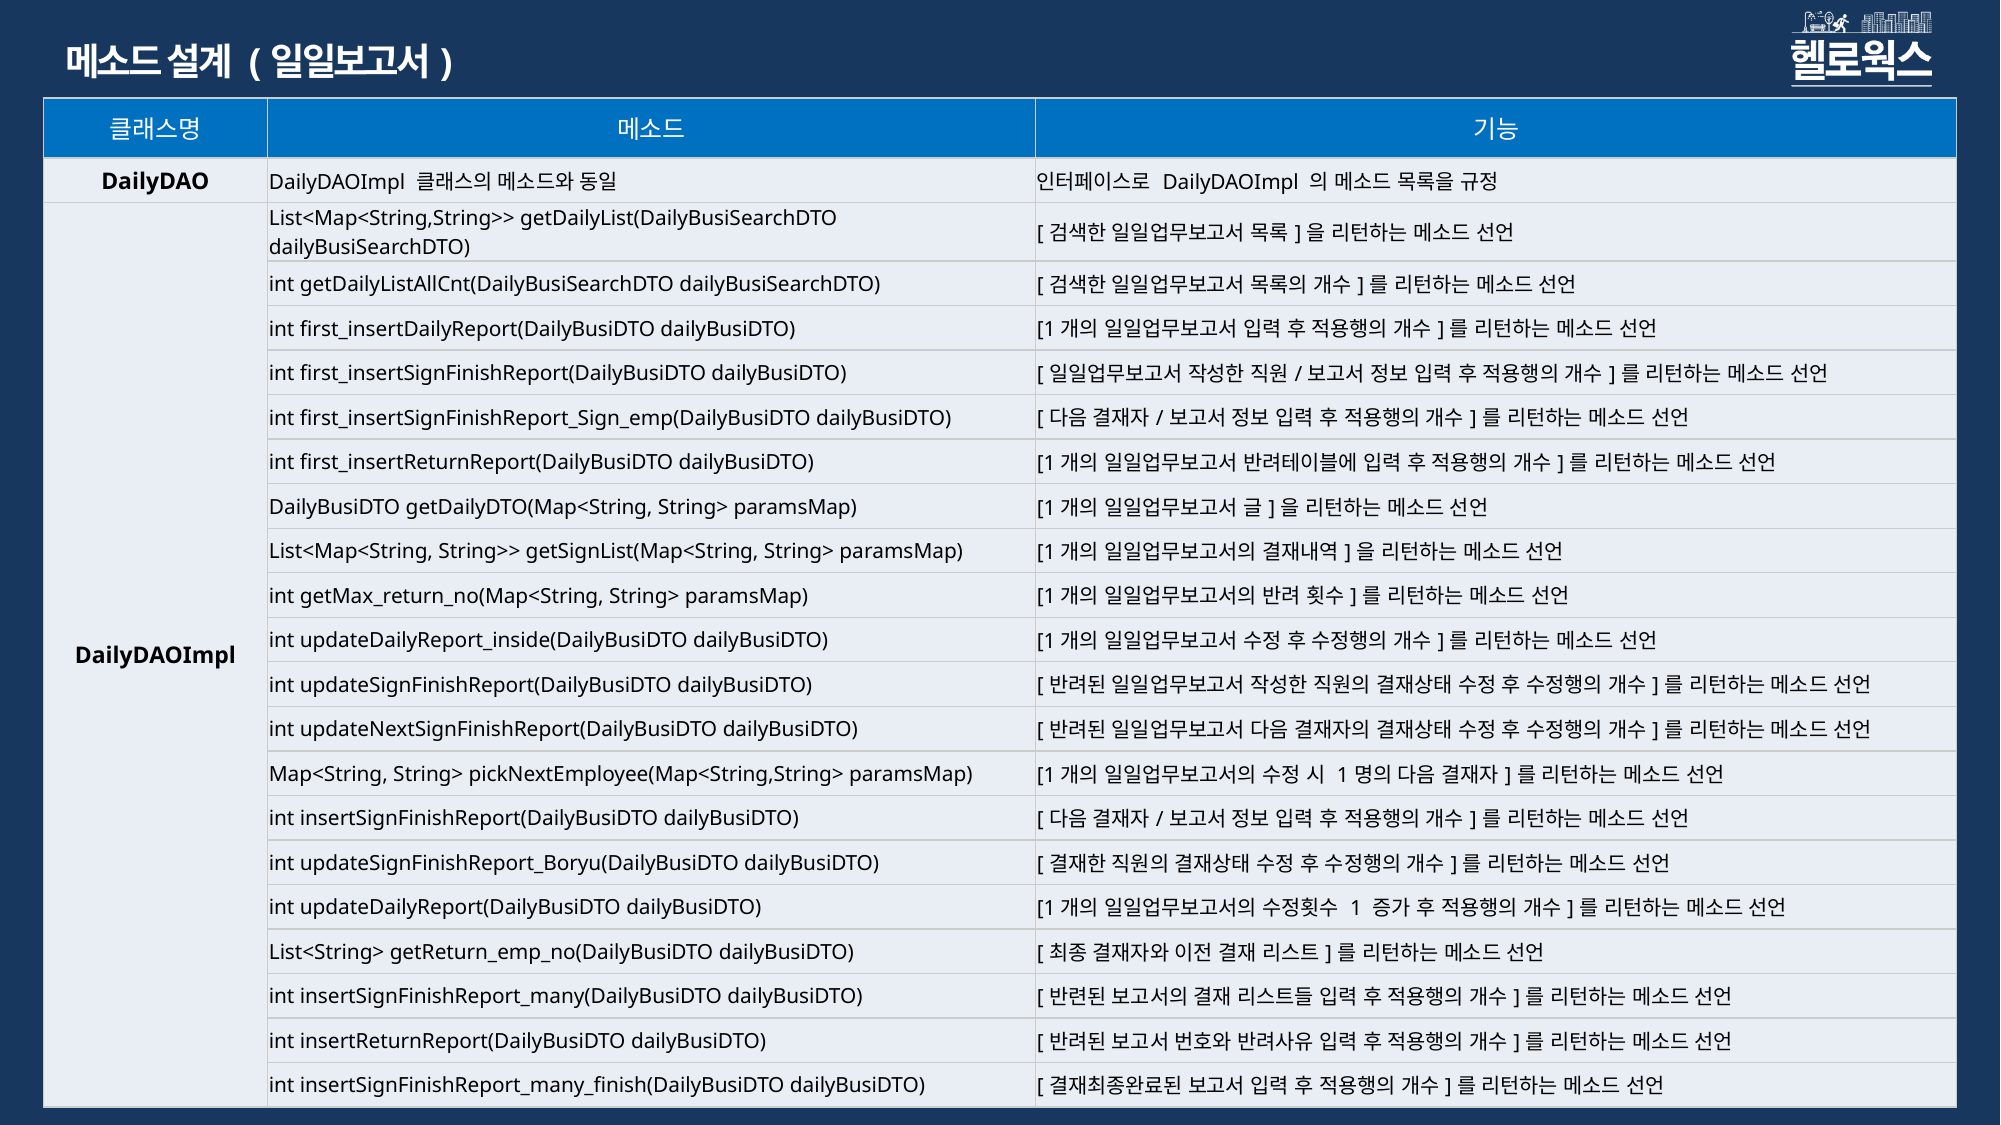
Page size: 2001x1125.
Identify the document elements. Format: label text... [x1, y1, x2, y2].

text_box 메소드 설계 (일일보고서) [50, 30, 468, 91]
table_cell DailyDAOImpl [44, 203, 267, 1106]
table_cell [일일업무보고서 작성한 직원/보고서 정보 입력 후 적용행의 개수]를 리턴하는 메소드 선언 [1036, 351, 1956, 394]
table_cell [결재최종완료된 보고서 입력 후 적용행의 개수]를 리턴하는 메소드 선언 [1036, 1063, 1956, 1106]
table_cell 인터페이스로 DailyDAOImpl 의 메소드 목록을 규정 [1036, 159, 1956, 202]
table_cell [1개의 일일업무보고서 반려테이블에 입력 후 적용행의 개수]를 리턴하는 메소드 선언 [1036, 440, 1956, 483]
table_cell int first_insertSignFinishReport(DailyBusiDTO dailyBusiDTO) [268, 351, 1035, 394]
table_header 클래스명 [44, 99, 267, 157]
table_cell [결재한 직원의 결재상태 수정 후 수정행의 개수]를 리턴하는 메소드 선언 [1036, 841, 1956, 884]
table_cell [1개의 일일업무보고서의 수정횟수 1 증가 후 적용행의 개수]를 리턴하는 메소드 선언 [1036, 885, 1956, 928]
table_cell int insertReturnReport(DailyBusiDTO dailyBusiDTO) [268, 1019, 1035, 1062]
table_cell DailyBusiDTO getDailyDTO(Map<String, String> paramsMap) [268, 484, 1035, 528]
table_cell int updateSignFinishReport(DailyBusiDTO dailyBusiDTO) [268, 662, 1035, 706]
table_cell int getDailyListAllCnt(DailyBusiSearchDTO dailyBusiSearchDTO) [268, 262, 1035, 305]
table_cell List<Map<String,String>> getDailyList(DailyBusiSearchDTO dailyBusiSearchDTO) [268, 203, 1035, 260]
table_cell [1개의 일일업무보고서 글]을 리턴하는 메소드 선언 [1036, 484, 1956, 528]
table_cell [다음 결재자/보고서 정보 입력 후 적용행의 개수]를 리턴하는 메소드 선언 [1036, 395, 1956, 438]
table_cell [검색한 일일업무보고서 목록의 개수]를 리턴하는 메소드 선언 [1036, 262, 1956, 305]
table_cell int getMax_return_no(Map<String, String> paramsMap) [268, 573, 1035, 617]
table_cell Map<String, String> pickNextEmployee(Map<String,String> paramsMap) [268, 752, 1035, 795]
table_header 기능 [1036, 99, 1956, 157]
table_cell List<String> getReturn_emp_no(DailyBusiDTO dailyBusiDTO) [268, 930, 1035, 973]
table_cell [반려된 보고서 번호와 반려사유 입력 후 적용행의 개수]를 리턴하는 메소드 선언 [1036, 1019, 1956, 1062]
table_cell int first_insertDailyReport(DailyBusiDTO dailyBusiDTO) [268, 306, 1035, 349]
table_cell [1개의 일일업무보고서의 반려 횟수]를 리턴하는 메소드 선언 [1036, 573, 1956, 617]
table_cell [반려된 일일업무보고서 작성한 직원의 결재상태 수정 후 수정행의 개수]를 리턴하는 메소드 선언 [1036, 662, 1956, 706]
table_cell [반련된 보고서의 결재 리스트들 입력 후 적용행의 개수]를 리턴하는 메소드 선언 [1036, 974, 1956, 1017]
table_cell int first_insertReturnReport(DailyBusiDTO dailyBusiDTO) [268, 440, 1035, 483]
table_cell int updateDailyReport(DailyBusiDTO dailyBusiDTO) [268, 885, 1035, 928]
table_cell [최종 결재자와 이전 결재 리스트]를 리턴하는 메소드 선언 [1036, 930, 1956, 973]
table_cell int updateSignFinishReport_Boryu(DailyBusiDTO dailyBusiDTO) [268, 841, 1035, 884]
table_cell [1개의 일일업무보고서의 수정 시 1명의 다음 결재자]를 리턴하는 메소드 선언 [1036, 752, 1956, 795]
table_cell List<Map<String, String>> getSignList(Map<String, String> paramsMap) [268, 529, 1035, 572]
table_cell [반려된 일일업무보고서 다음 결재자의 결재상태 수정 후 수정행의 개수]를 리턴하는 메소드 선언 [1036, 707, 1956, 750]
table_cell int insertSignFinishReport(DailyBusiDTO dailyBusiDTO) [268, 796, 1035, 839]
table_cell [1개의 일일업무보고서 입력 후 적용행의 개수]를 리턴하는 메소드 선언 [1036, 306, 1956, 349]
picture [1791, 11, 1932, 91]
table_cell [검색한 일일업무보고서 목록]을 리턴하는 메소드 선언 [1036, 203, 1956, 260]
table_cell int first_insertSignFinishReport_Sign_emp(DailyBusiDTO dailyBusiDTO) [268, 395, 1035, 438]
table_cell int insertSignFinishReport_many(DailyBusiDTO dailyBusiDTO) [268, 974, 1035, 1017]
table_cell int updateNextSignFinishReport(DailyBusiDTO dailyBusiDTO) [268, 707, 1035, 750]
table_cell [다음 결재자/보고서 정보 입력 후 적용행의 개수]를 리턴하는 메소드 선언 [1036, 796, 1956, 839]
table_cell [1개의 일일업무보고서의 결재내역]을 리턴하는 메소드 선언 [1036, 529, 1956, 572]
table_header 메소드 [268, 99, 1035, 157]
table_cell DailyDAOImpl 클래스의 메소드와 동일 [268, 159, 1035, 202]
table_cell int updateDailyReport_inside(DailyBusiDTO dailyBusiDTO) [268, 618, 1035, 661]
table_cell DailyDAO [44, 159, 267, 202]
table_cell [1개의 일일업무보고서 수정 후 수정행의 개수]를 리턴하는 메소드 선언 [1036, 618, 1956, 661]
table_cell int insertSignFinishReport_many_finish(DailyBusiDTO dailyBusiDTO) [268, 1063, 1035, 1106]
